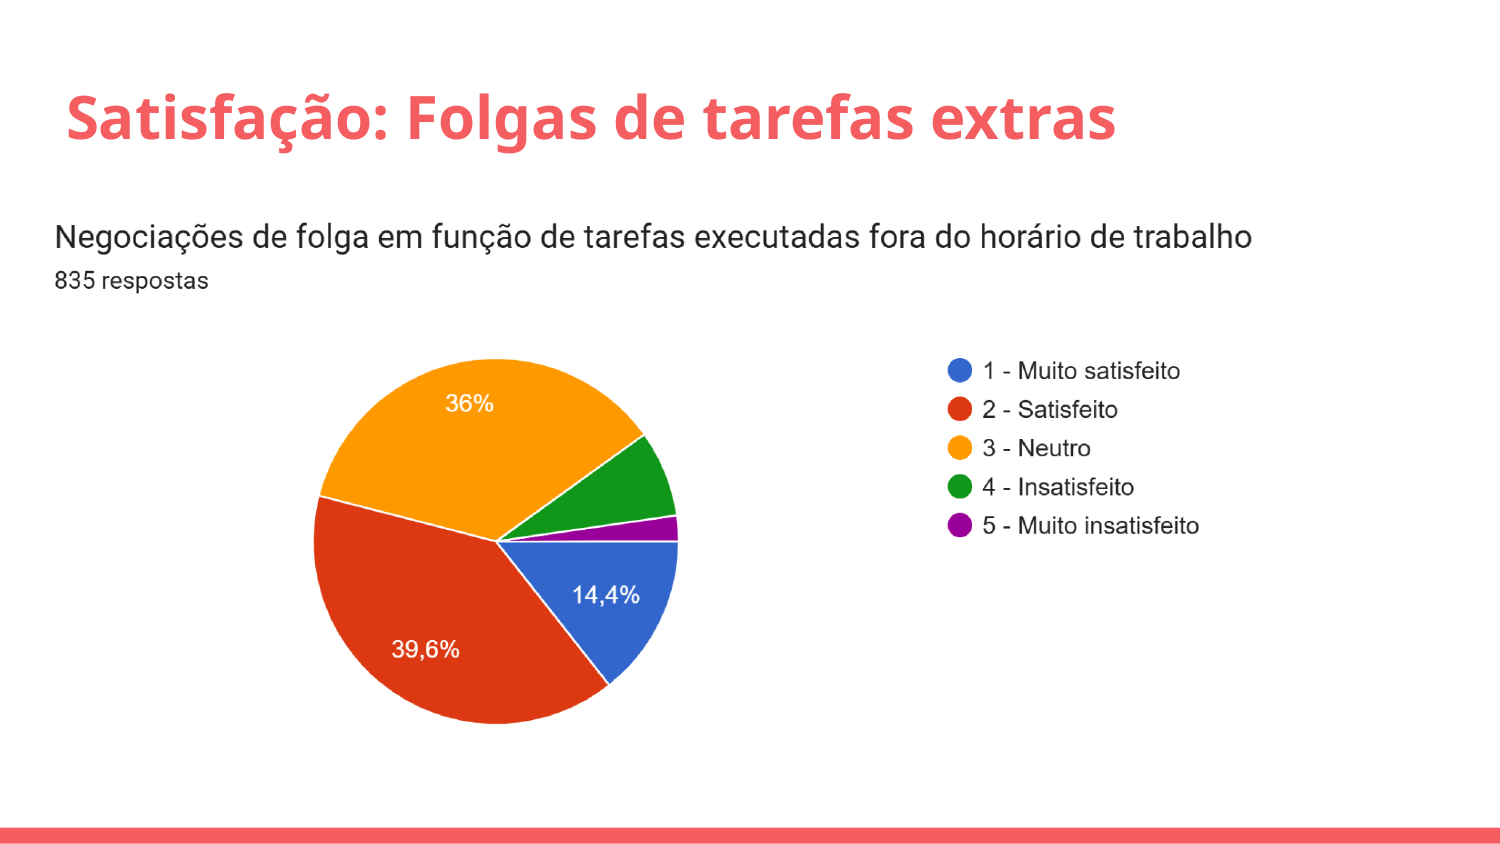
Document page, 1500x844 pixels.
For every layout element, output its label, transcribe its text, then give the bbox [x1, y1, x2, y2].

title Satisfação: Folgas de tarefas extras [51, 64, 1449, 165]
picture [4, 166, 1495, 795]
